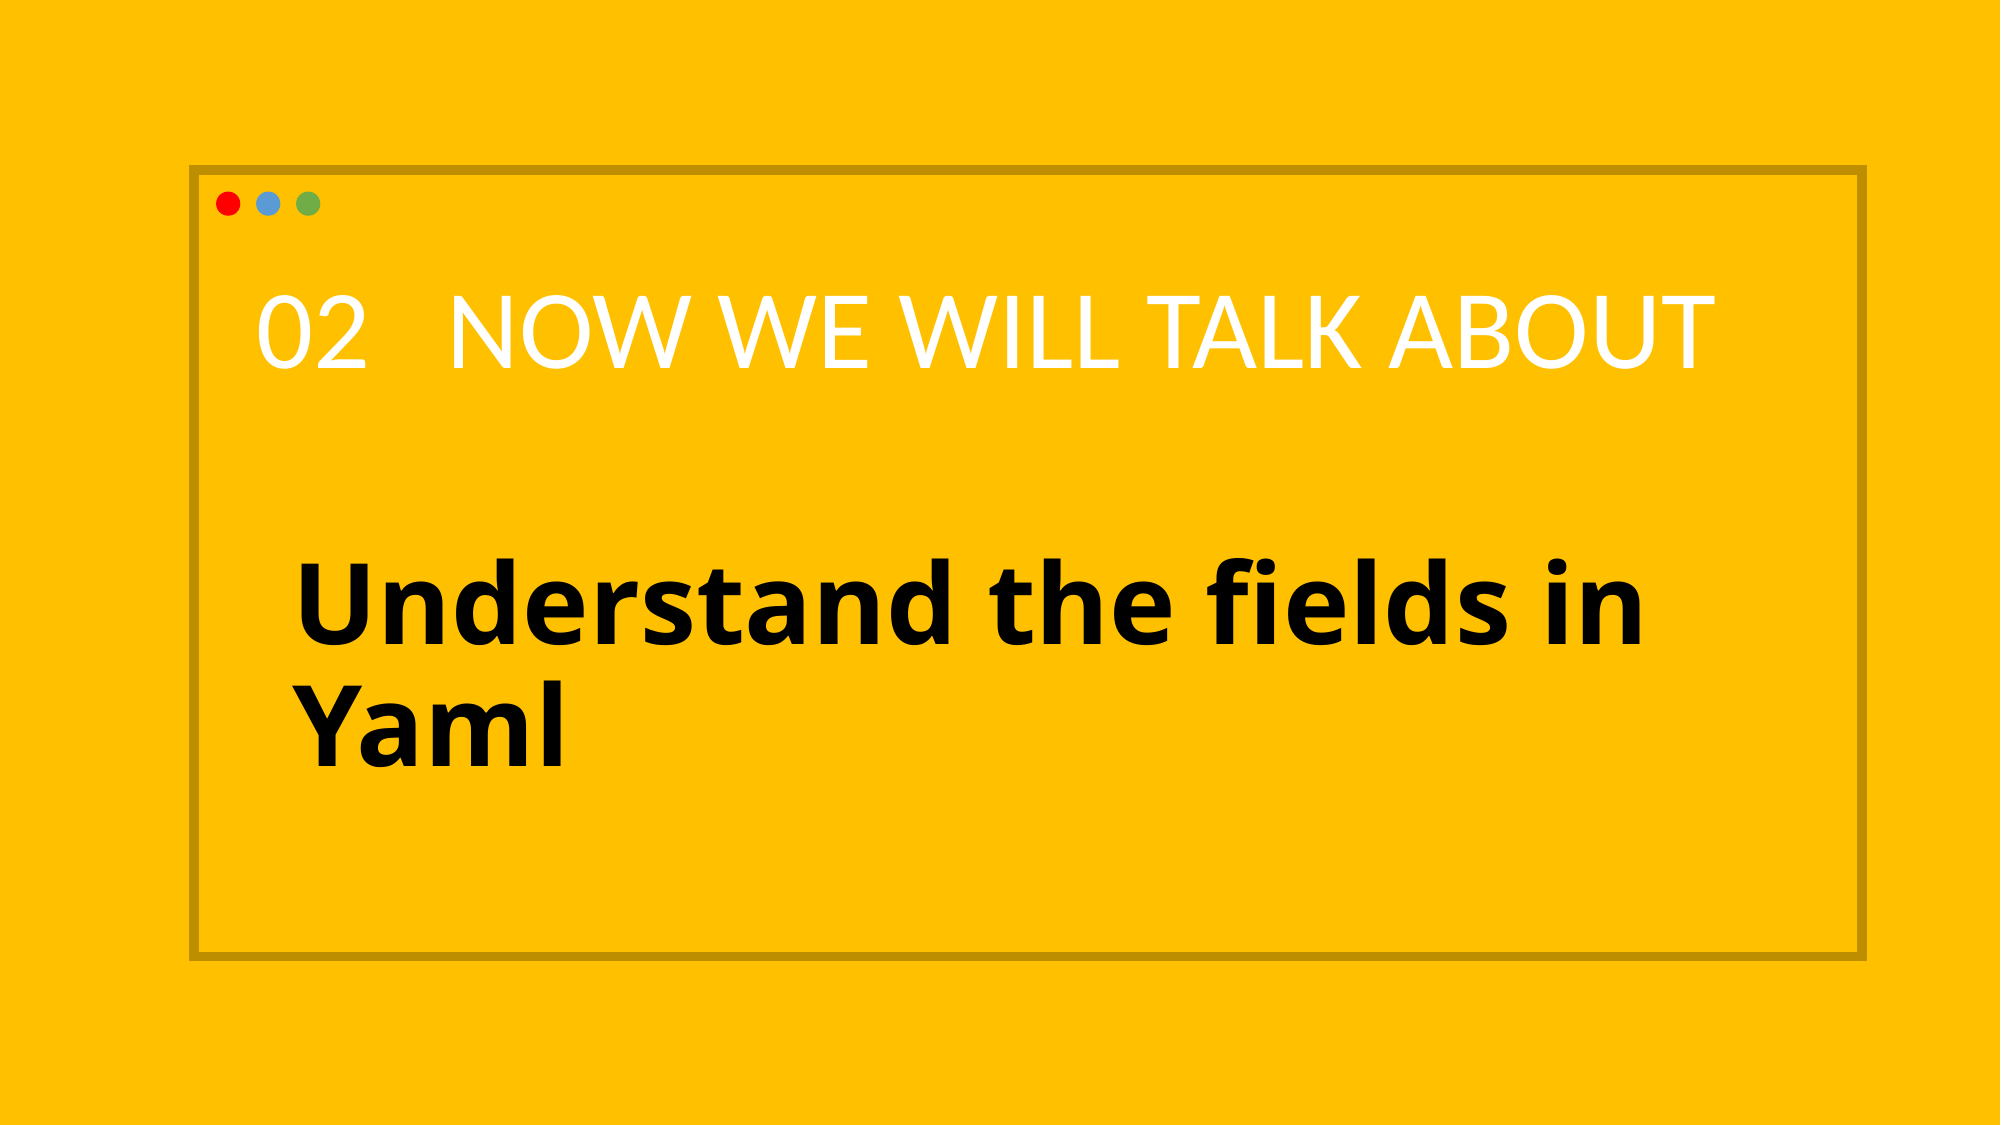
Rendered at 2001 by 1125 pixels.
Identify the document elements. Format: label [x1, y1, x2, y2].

text_box [193, 170, 1863, 957]
